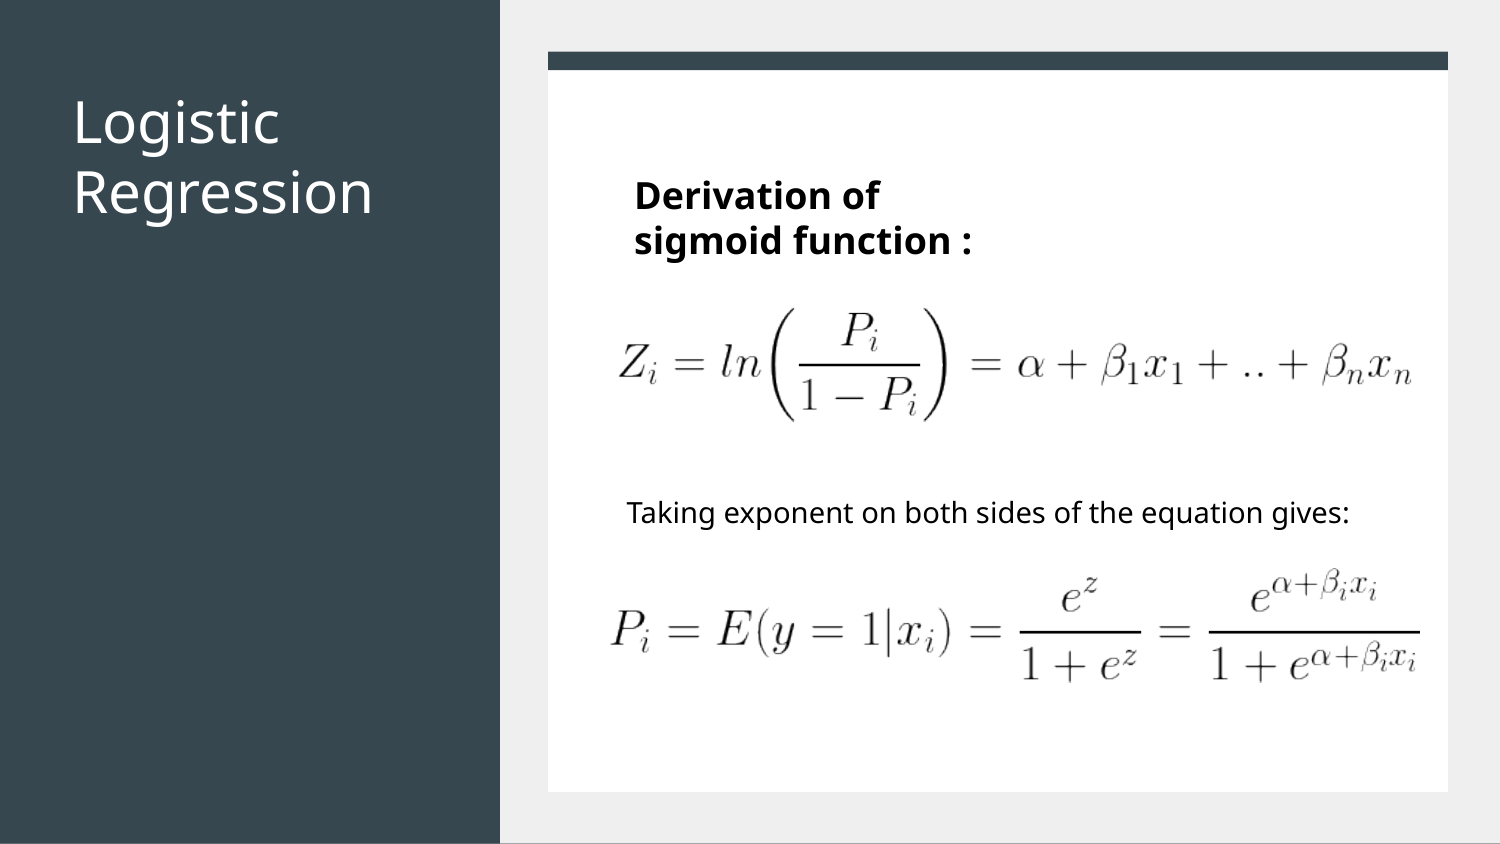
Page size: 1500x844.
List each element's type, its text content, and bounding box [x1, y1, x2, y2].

picture [610, 567, 1421, 683]
text_box Taking exponent on both sides of the equation gives: [611, 479, 1482, 537]
text_box Derivation of sigmoid function : [619, 156, 1029, 278]
title Logistic Regression [57, 70, 443, 792]
picture [617, 307, 1413, 423]
